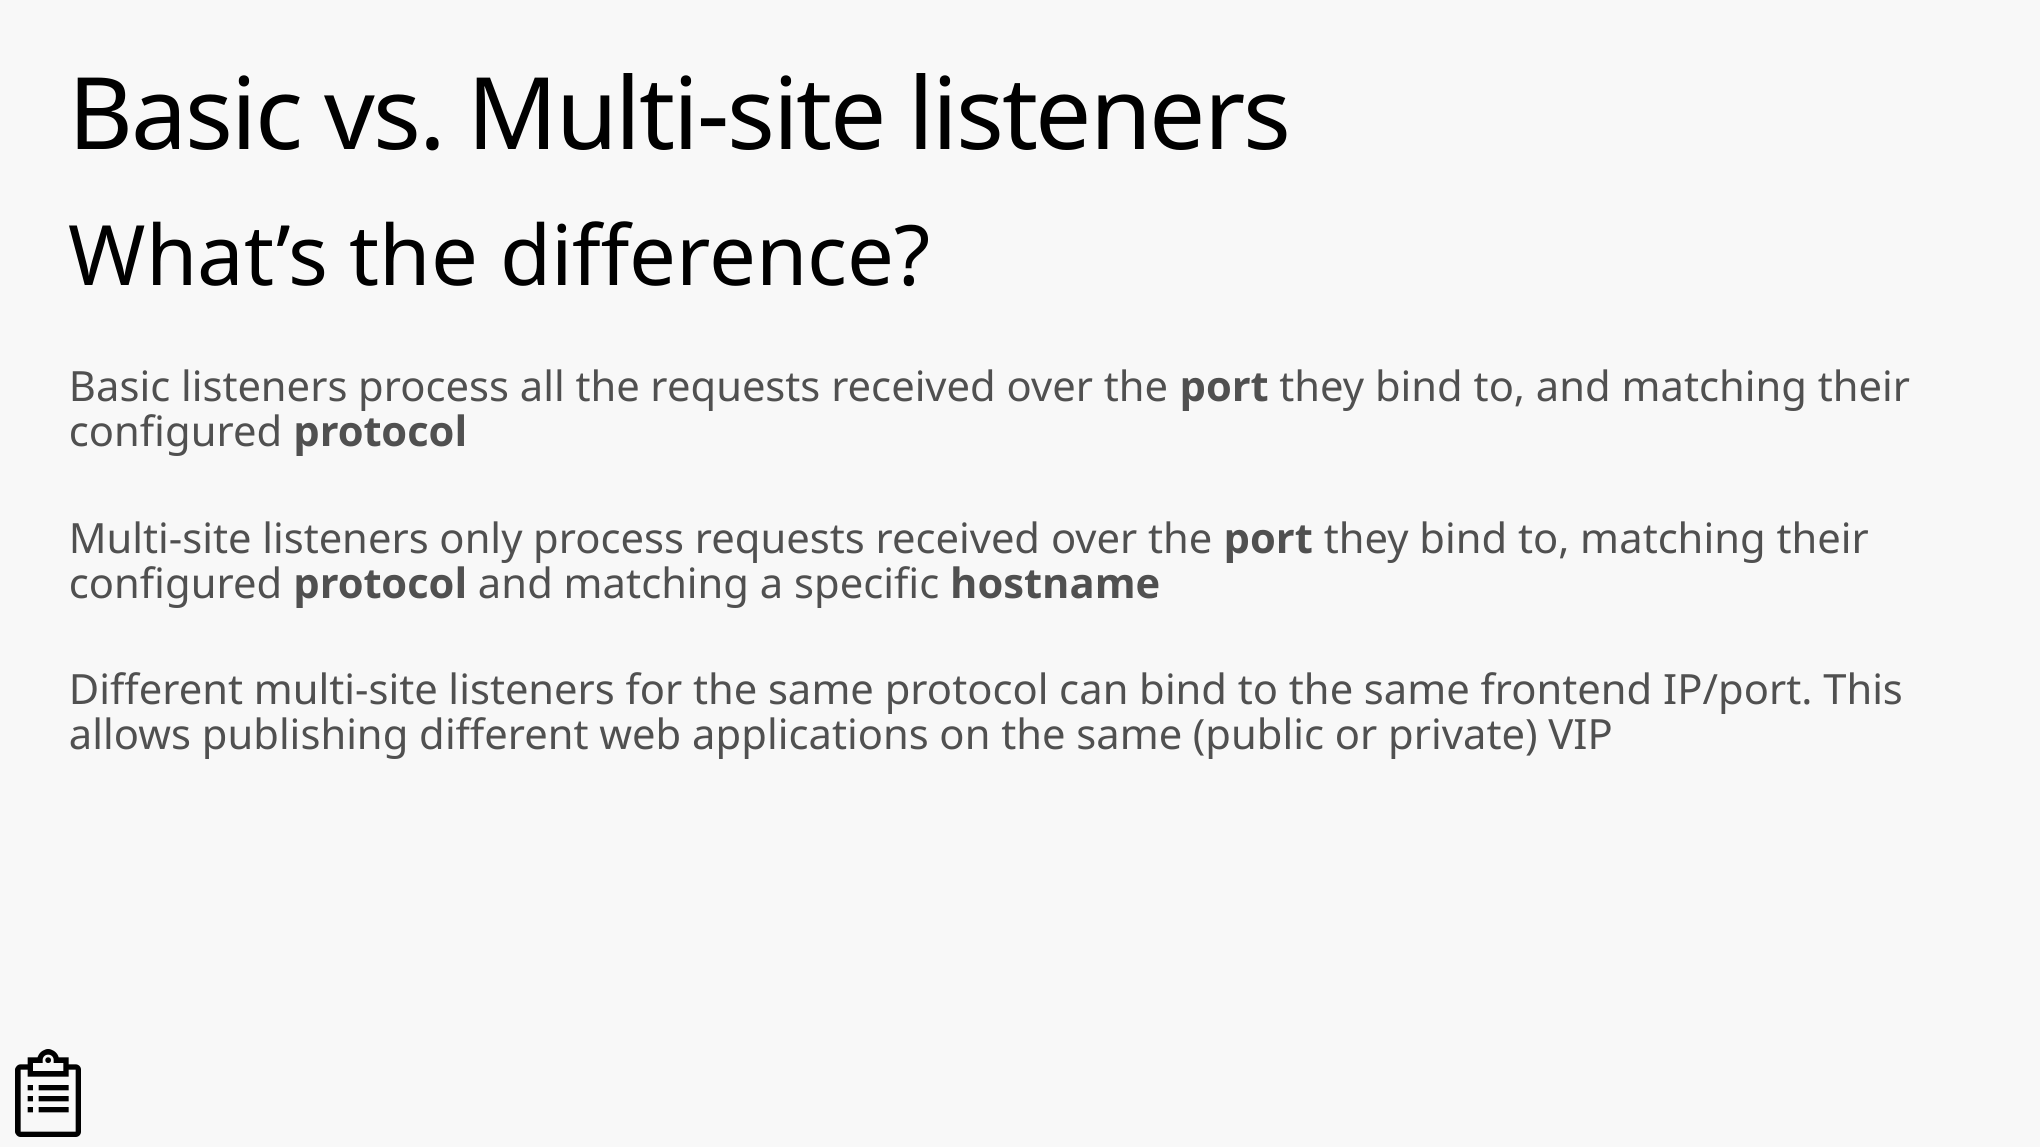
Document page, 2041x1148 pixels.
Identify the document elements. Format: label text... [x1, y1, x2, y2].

title Basic vs. Multi-site listeners [45, 48, 1996, 198]
picture [4, 1049, 92, 1137]
list What’s the difference? Basic listeners process all the requests received over the port they bind to, and matching their configured protocol Multi-site listeners only process requests received over the port they bind to, matching their configured protocol and matching a specific hostname Different multi-site listeners for the same protocol can bind to the same frontend IP/port. This allows publishing different web applications on the same (public or private) VIP [45, 198, 1996, 790]
